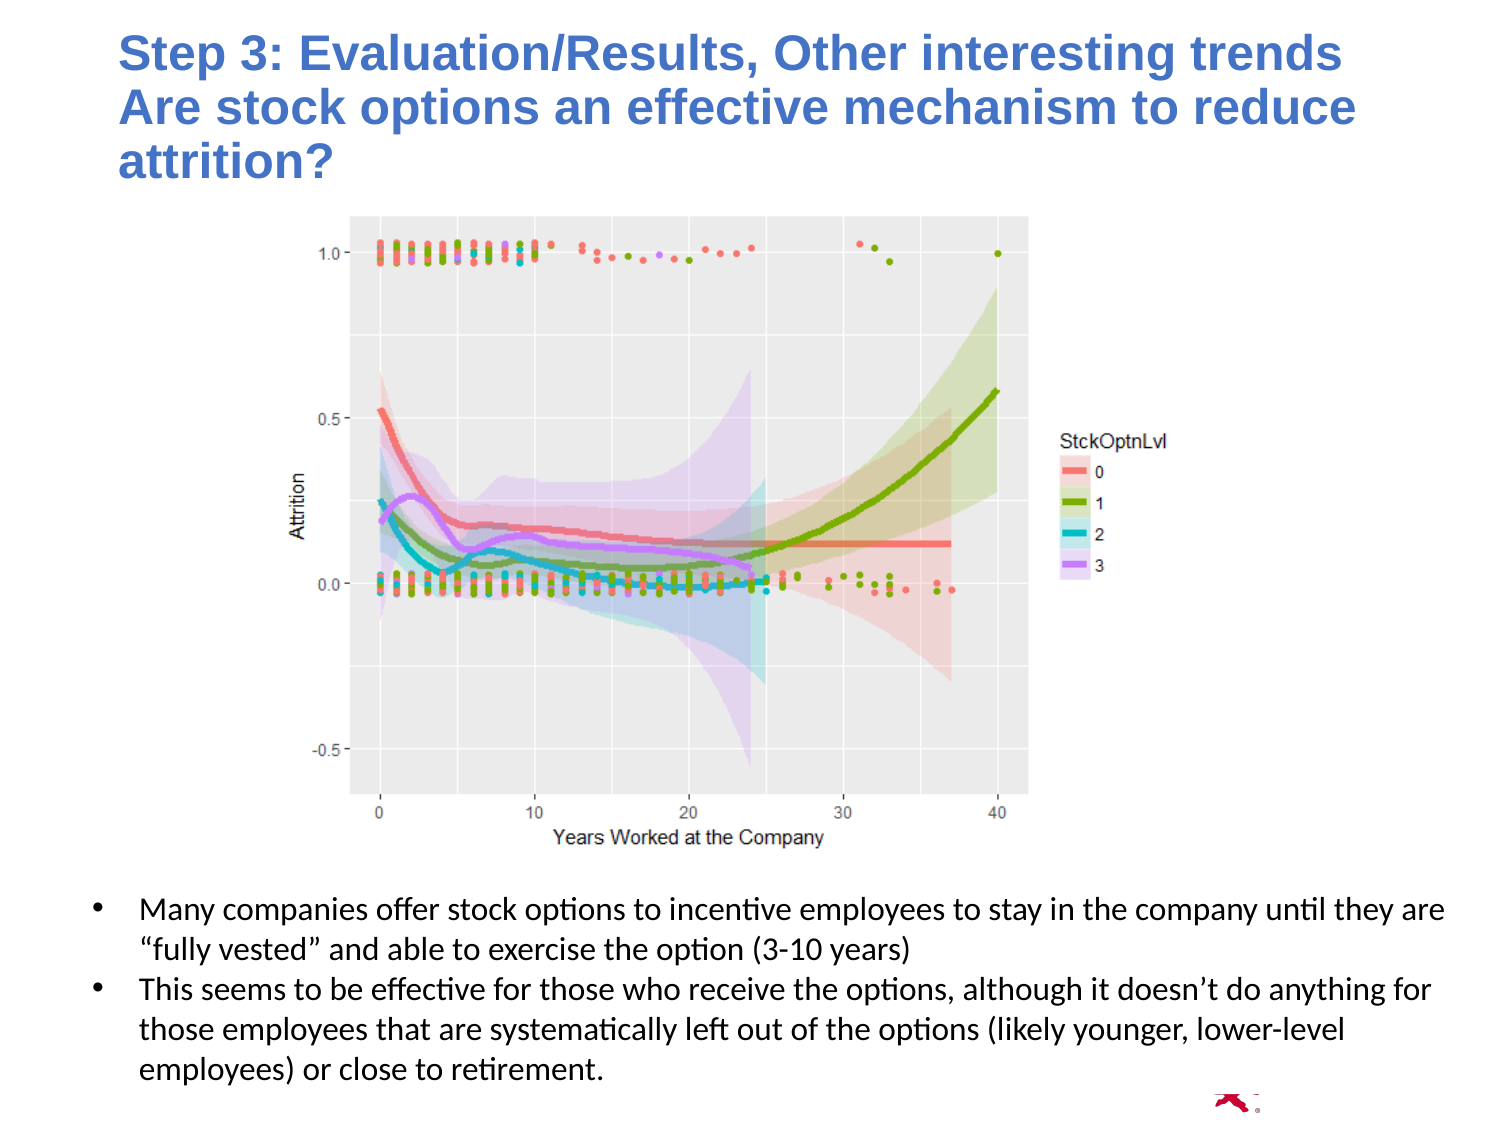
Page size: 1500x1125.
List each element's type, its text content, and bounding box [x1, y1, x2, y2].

text_box Many companies offer stock options to incentive employees to stay in the company until they are “fully vested” and able to exercise the option (3-10 years) This seems to be effective for those who receive the options, although it doesn’t do anything for those employees that are systematically left out of the options (likely younger, lower-level employees) or close to retirement. [77, 879, 1476, 1095]
slide_number 24 [1059, 1095, 1397, 1103]
title Step 3: Evaluation/Results, Other interesting trends Are stock options an effective mechanism to reduce attrition? [103, 52, 1476, 165]
picture [277, 207, 1187, 858]
picture [1151, 1103, 1306, 1113]
